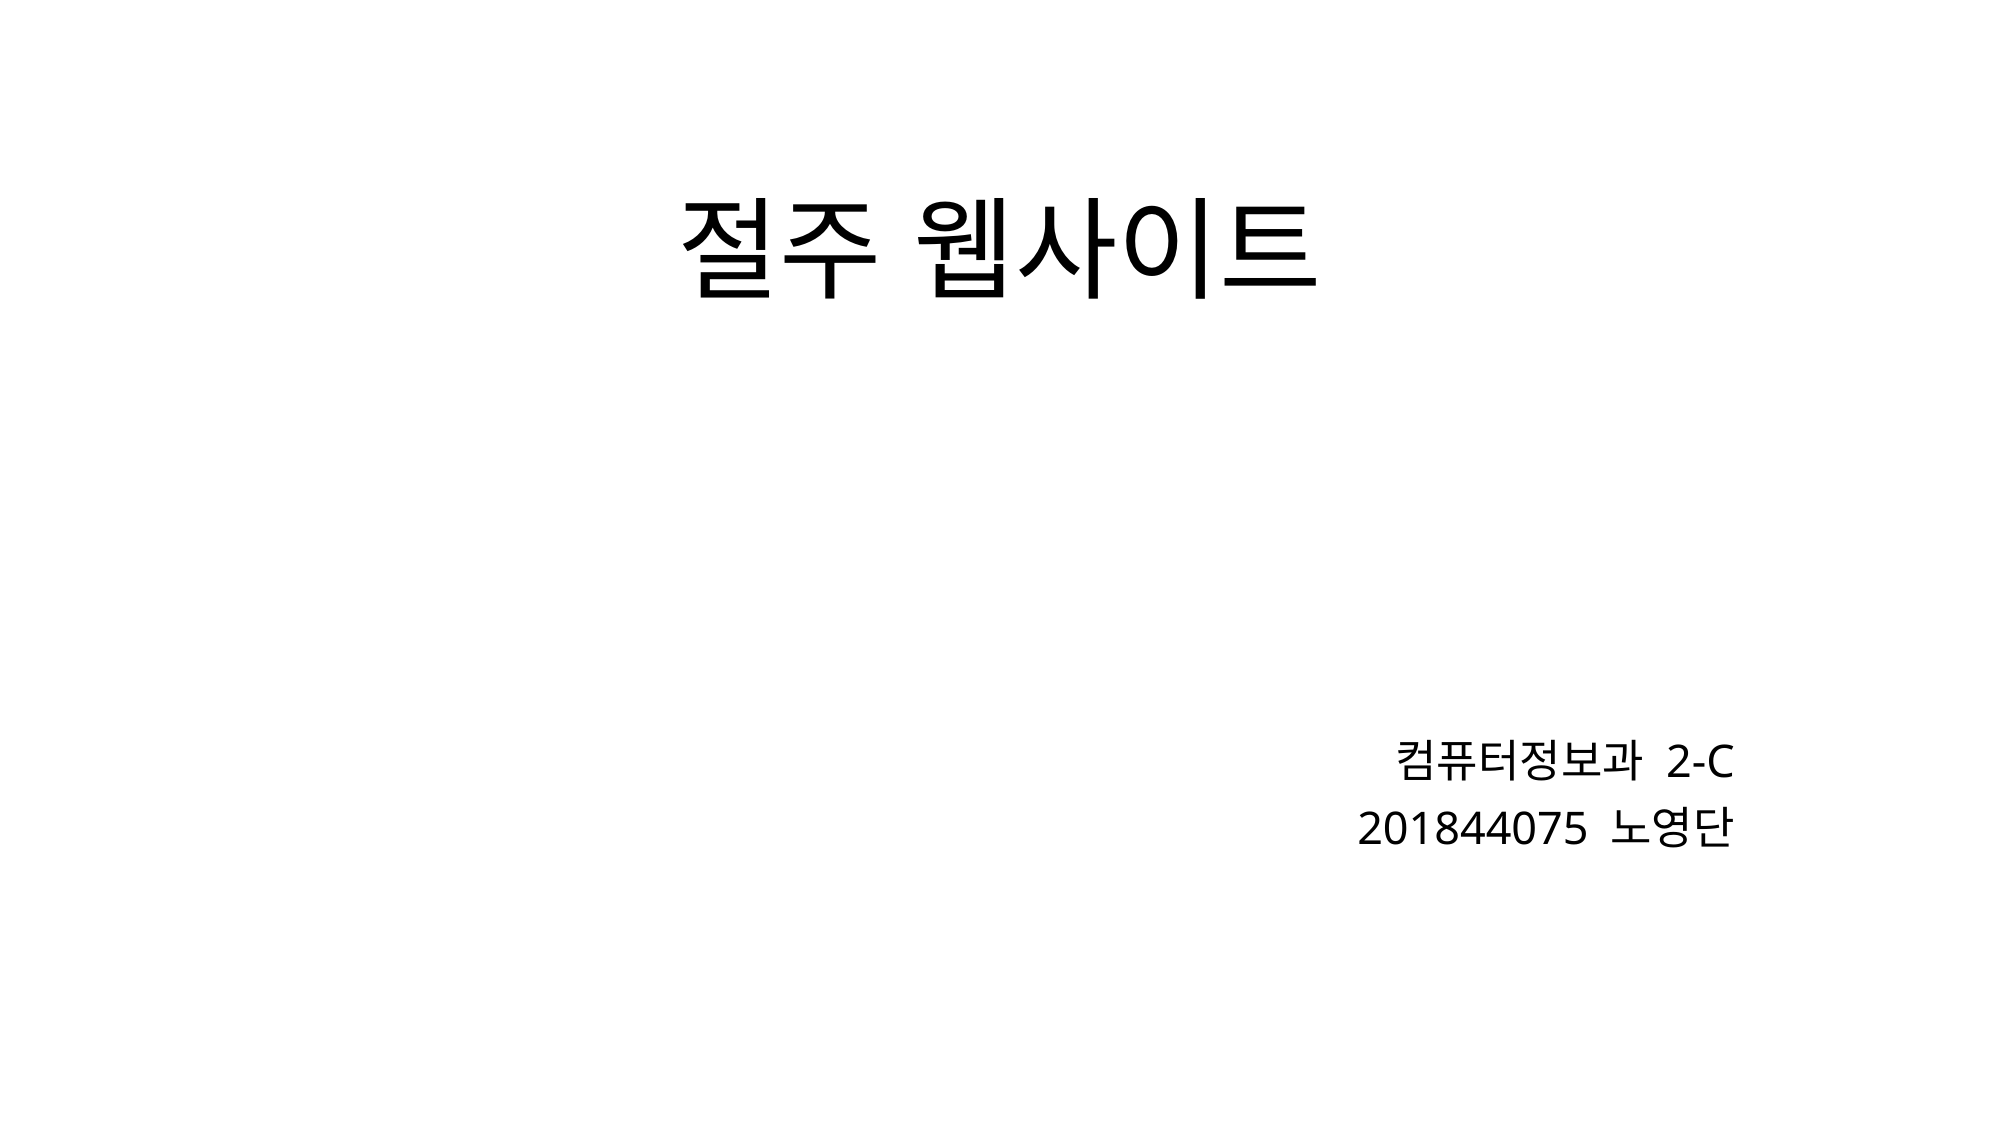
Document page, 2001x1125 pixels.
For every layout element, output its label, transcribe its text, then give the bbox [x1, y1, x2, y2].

subtitle 컴퓨터정보과 2-C 201844075 노영단 [249, 590, 1750, 863]
title 절주 웹사이트 [249, 184, 1750, 576]
